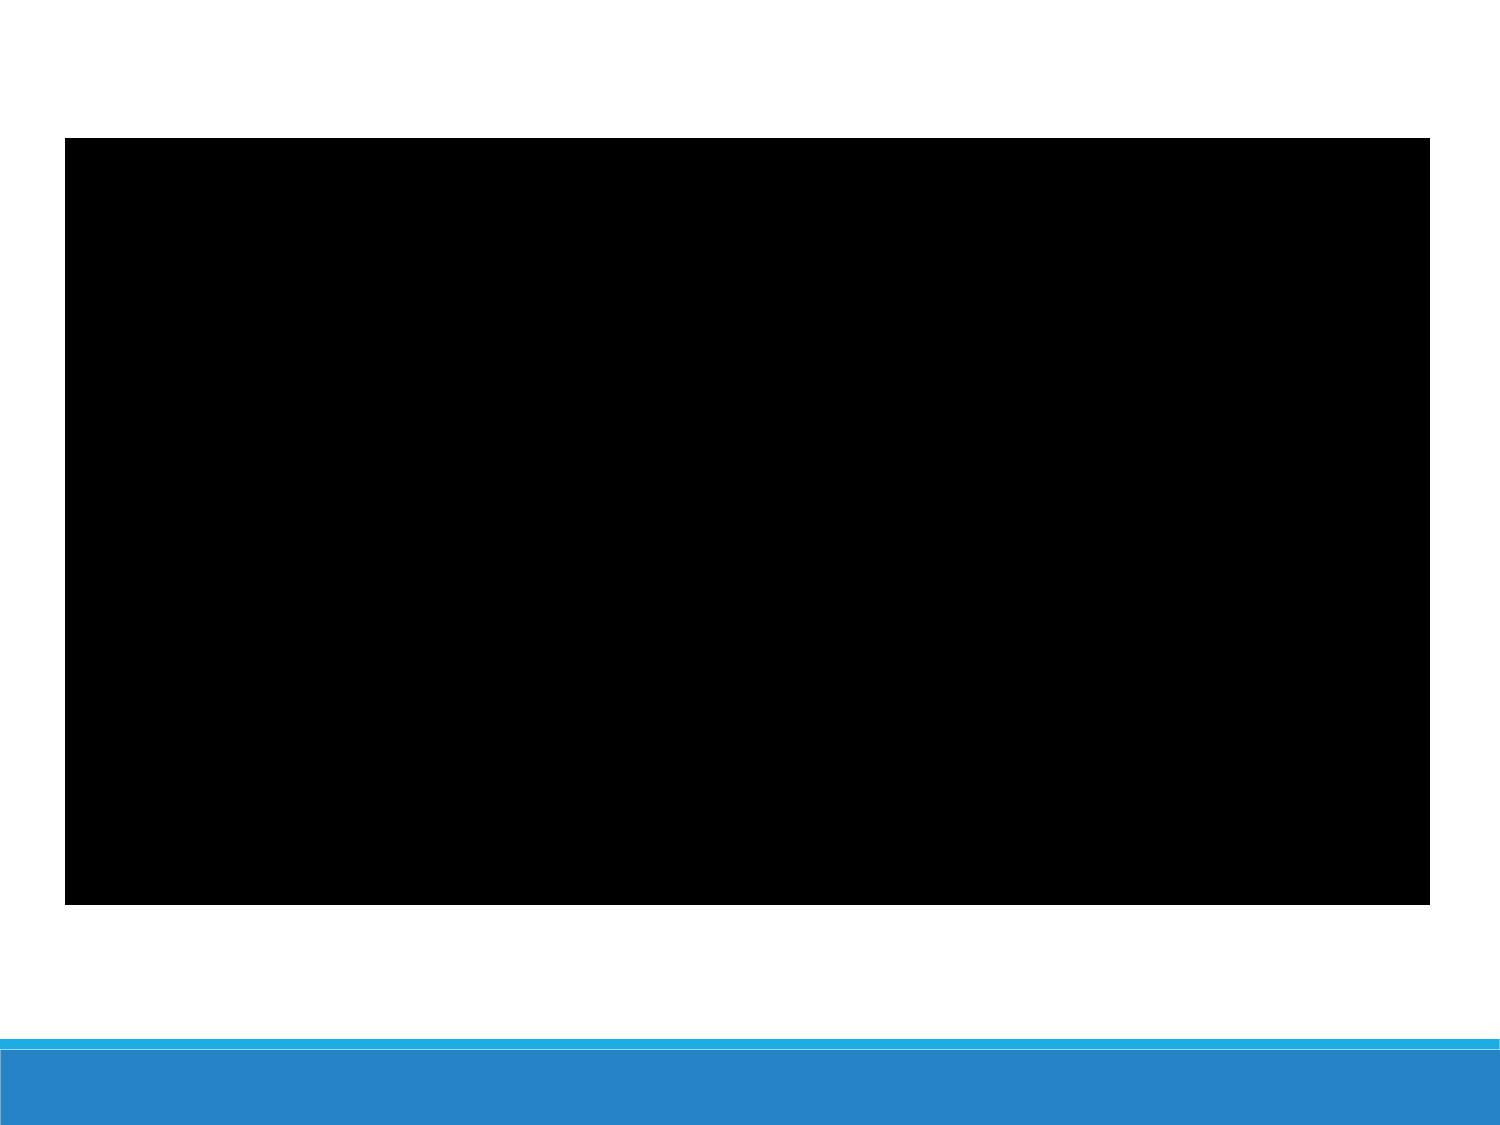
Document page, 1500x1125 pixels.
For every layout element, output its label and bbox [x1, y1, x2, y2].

list [64, 136, 1431, 906]
